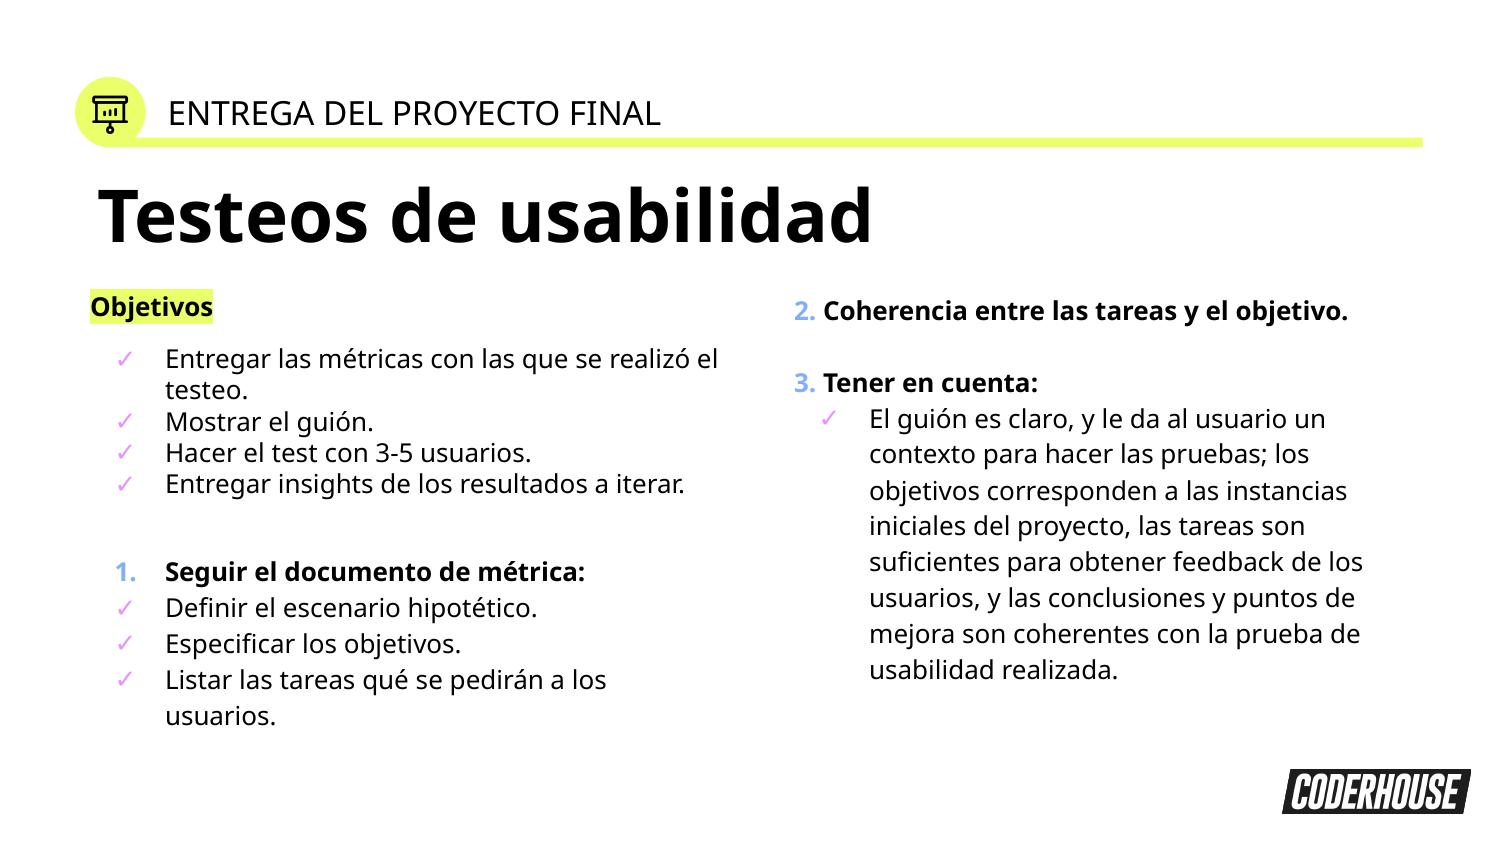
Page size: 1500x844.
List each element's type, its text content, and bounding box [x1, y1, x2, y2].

text_box Testeos de usabilidad [82, 164, 1282, 274]
text_box 2. Coherencia entre las tareas y el objetivo. 3. Tener en cuenta: El guión es claro, y le da al usuario un contexto para hacer las pruebas; los objetivos corresponden a las instancias iniciales del proyecto, las tareas son suficientes para obtener feedback de los usuarios, y las conclusiones y puntos de mejora son coherentes con la prueba de usabilidad realizada. [779, 274, 1423, 700]
text_box [150, 137, 1423, 148]
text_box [74, 76, 146, 148]
text_box ENTREGA DEL PROYECTO FINAL [152, 76, 678, 137]
picture [1281, 769, 1471, 814]
text_box Objetivos Entregar las métricas con las que se realizó el testeo. Mostrar el guión. Hacer el test con 3-5 usuarios. Entregar insights de los resultados a iterar. Seguir el documento de métrica: Definir el escenario hipotético. Especificar los objetivos. Listar las tareas qué se pedirán a los usuarios. [75, 275, 740, 782]
